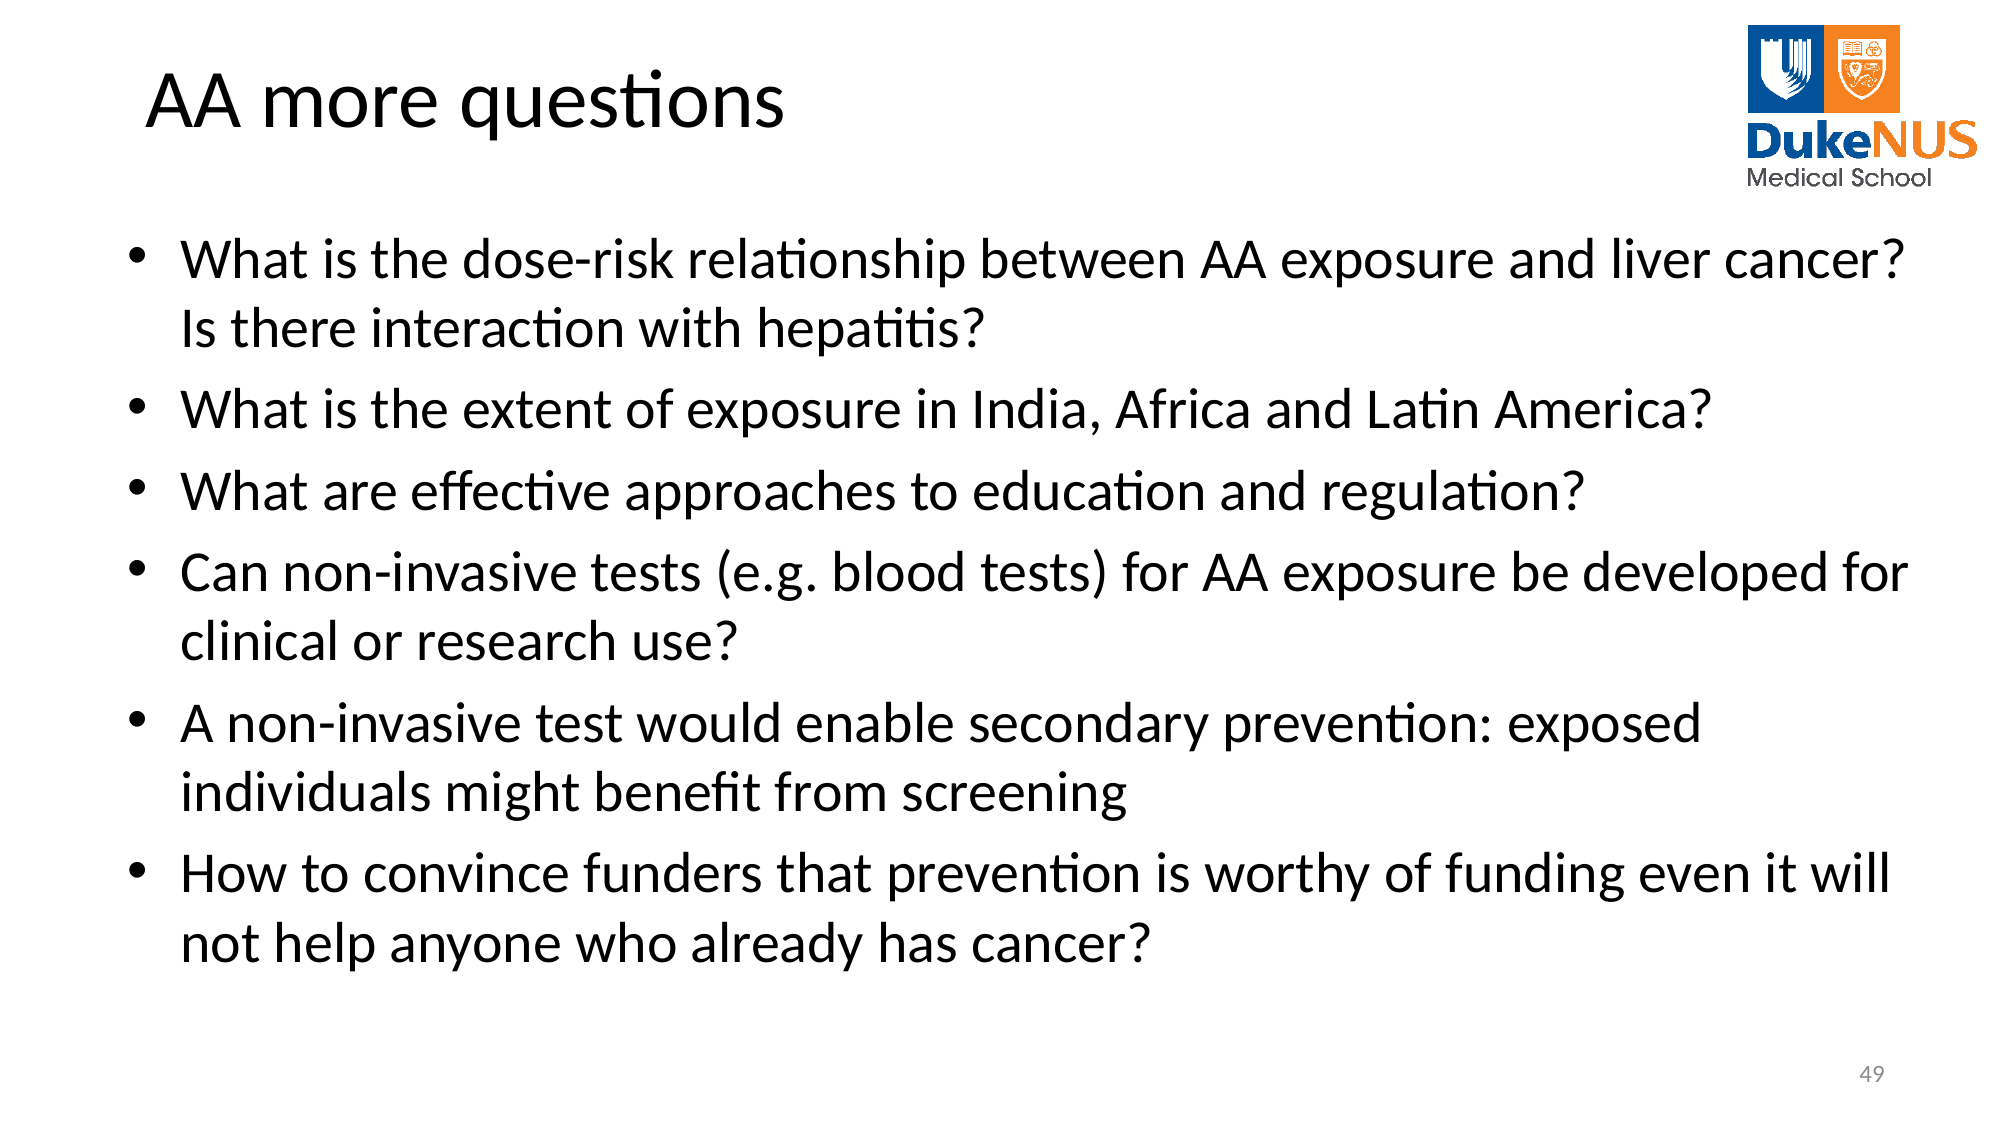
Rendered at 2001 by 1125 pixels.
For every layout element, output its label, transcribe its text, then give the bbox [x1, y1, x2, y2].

title AA more questions [130, 13, 1856, 176]
picture [1737, 12, 1978, 189]
slide_number 49 [1433, 1042, 1900, 1103]
list What is the dose-risk relationship between AA exposure and liver cancer? Is there interaction with hepatitis? What is the extent of exposure in India, Africa and Latin America? What are effective approaches to education and regulation? Can non-invasive tests (e.g. blood tests) for AA exposure be developed for clinical or research use? A non-invasive test would enable secondary prevention: exposed individuals might benefit from screening How to convince funders that prevention is worthy of funding even it will not help anyone who already has cancer? [112, 212, 1931, 989]
